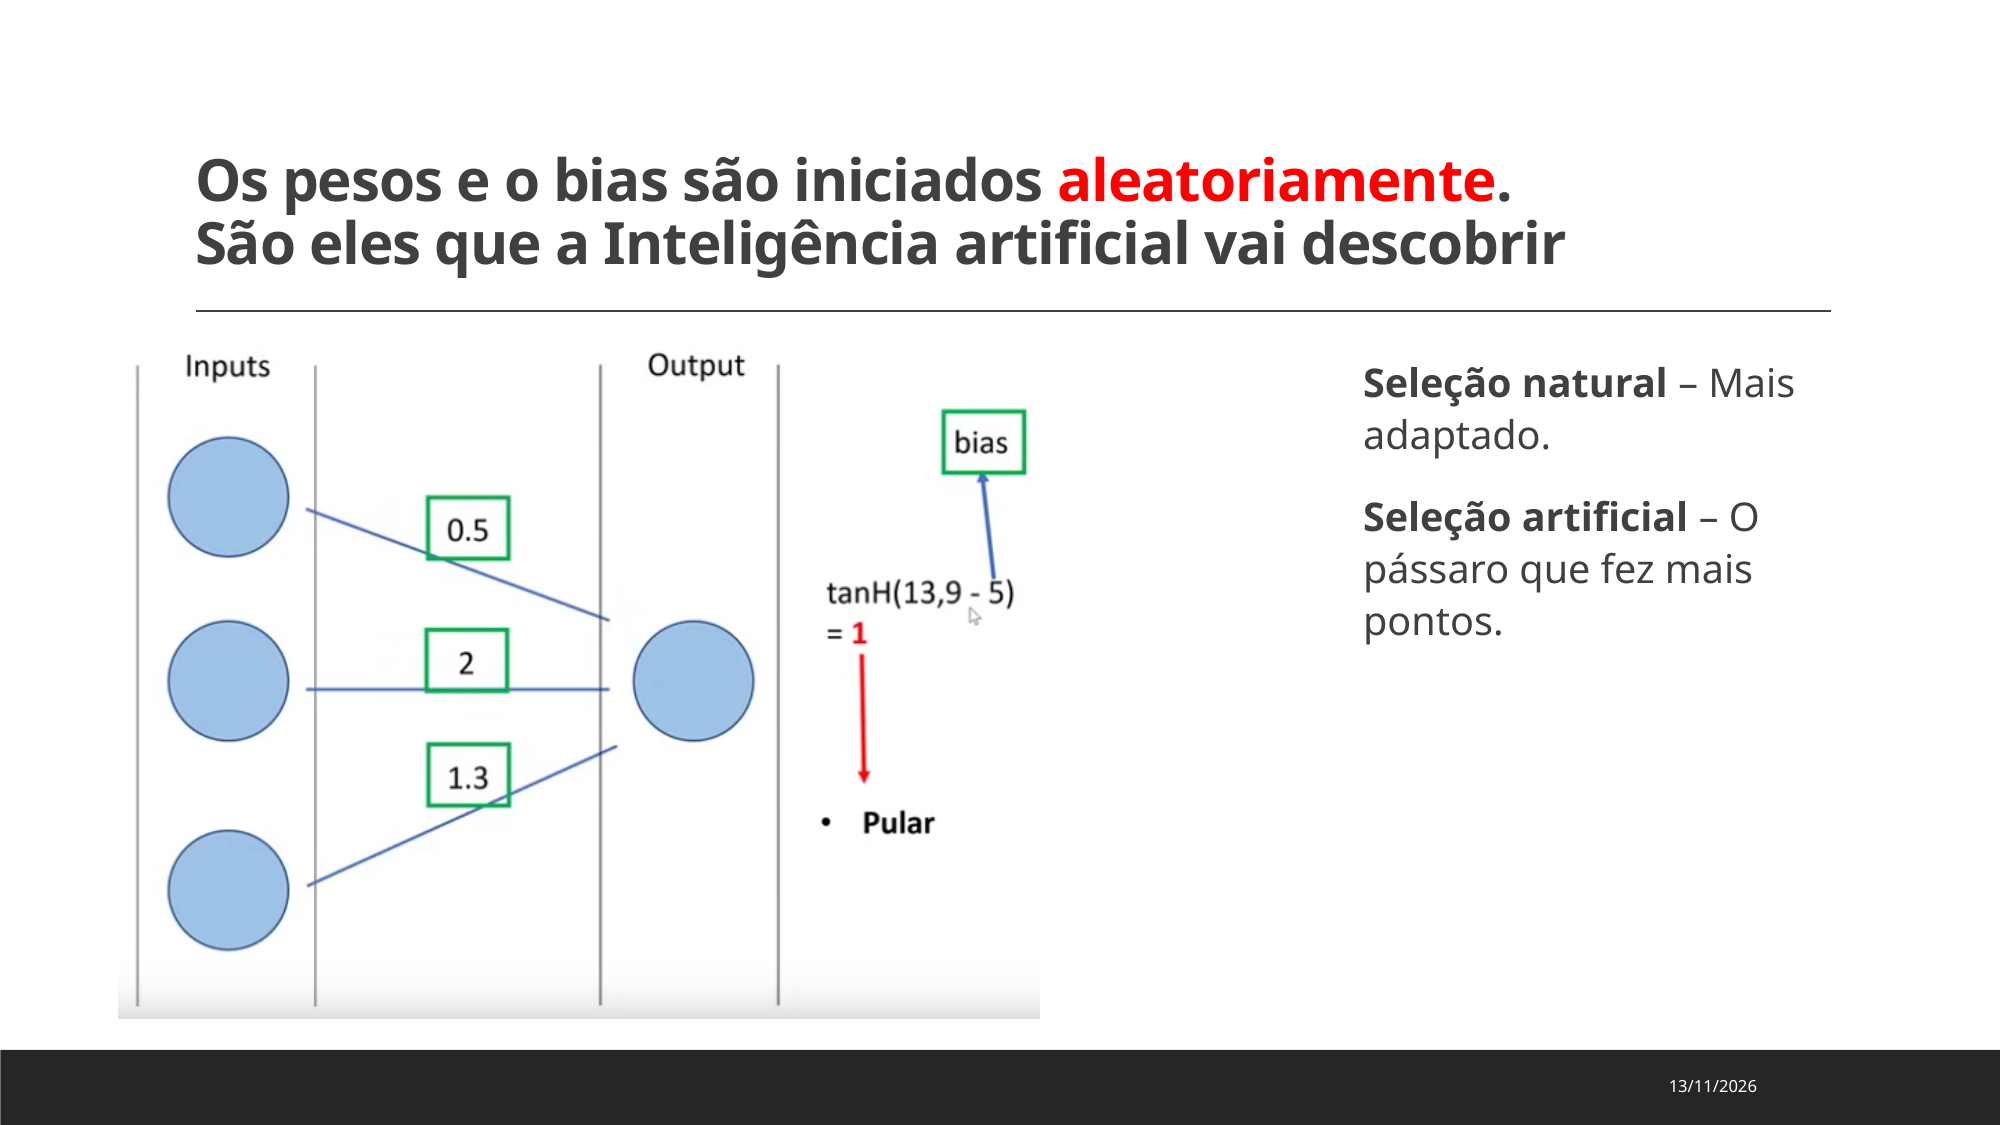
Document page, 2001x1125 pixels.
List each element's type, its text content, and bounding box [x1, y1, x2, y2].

title Os pesos e o bias são iniciados aleatoriamente. São eles que a Inteligência artificial vai descobrir [180, 47, 1830, 285]
list Seleção natural – Mais adaptado. Seleção artificial – O pássaro que fez mais pontos. [1348, 345, 1830, 963]
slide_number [1348, 1057, 1773, 1118]
picture [117, 326, 1040, 1020]
